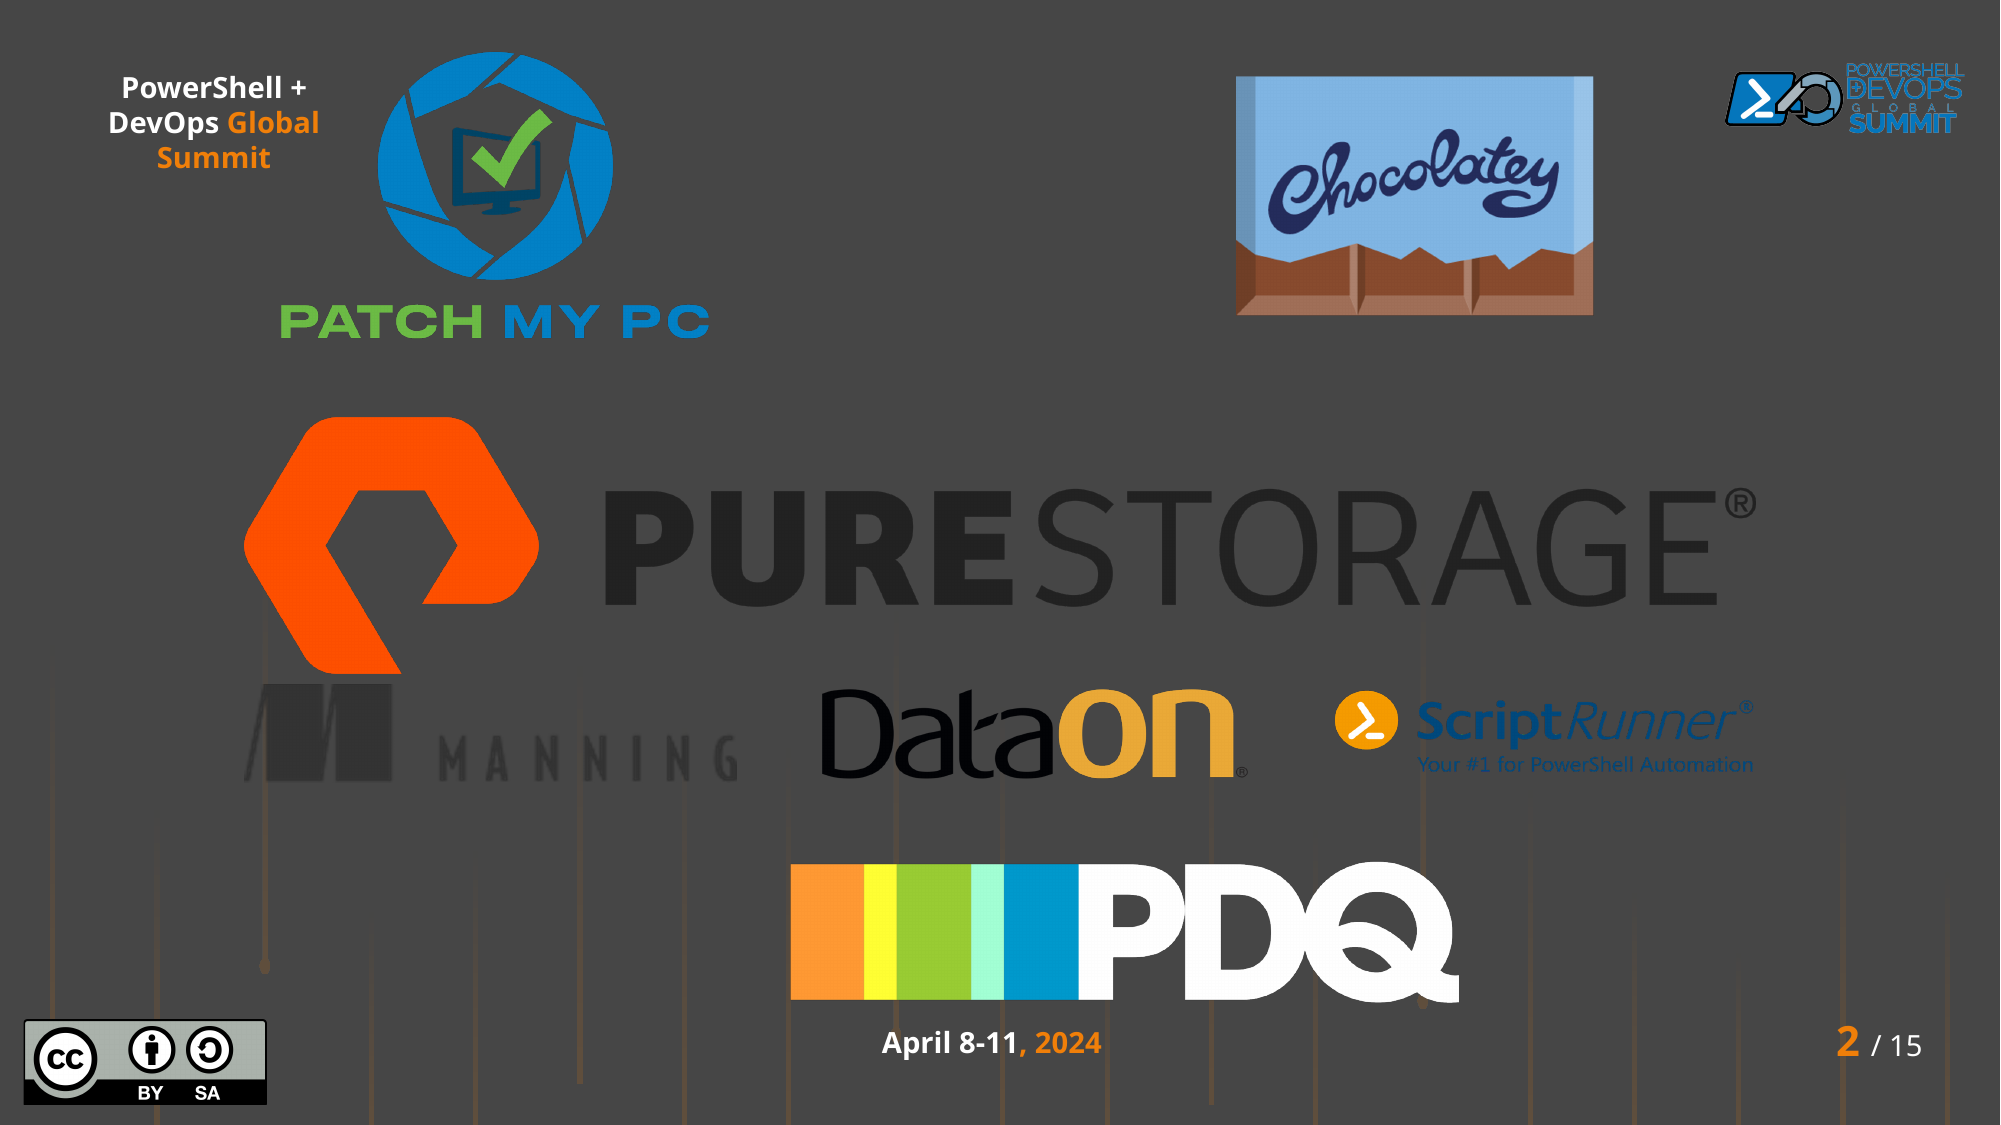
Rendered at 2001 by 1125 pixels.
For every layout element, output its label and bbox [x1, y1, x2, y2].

picture [244, 19, 1965, 1003]
picture [23, 1019, 267, 1105]
